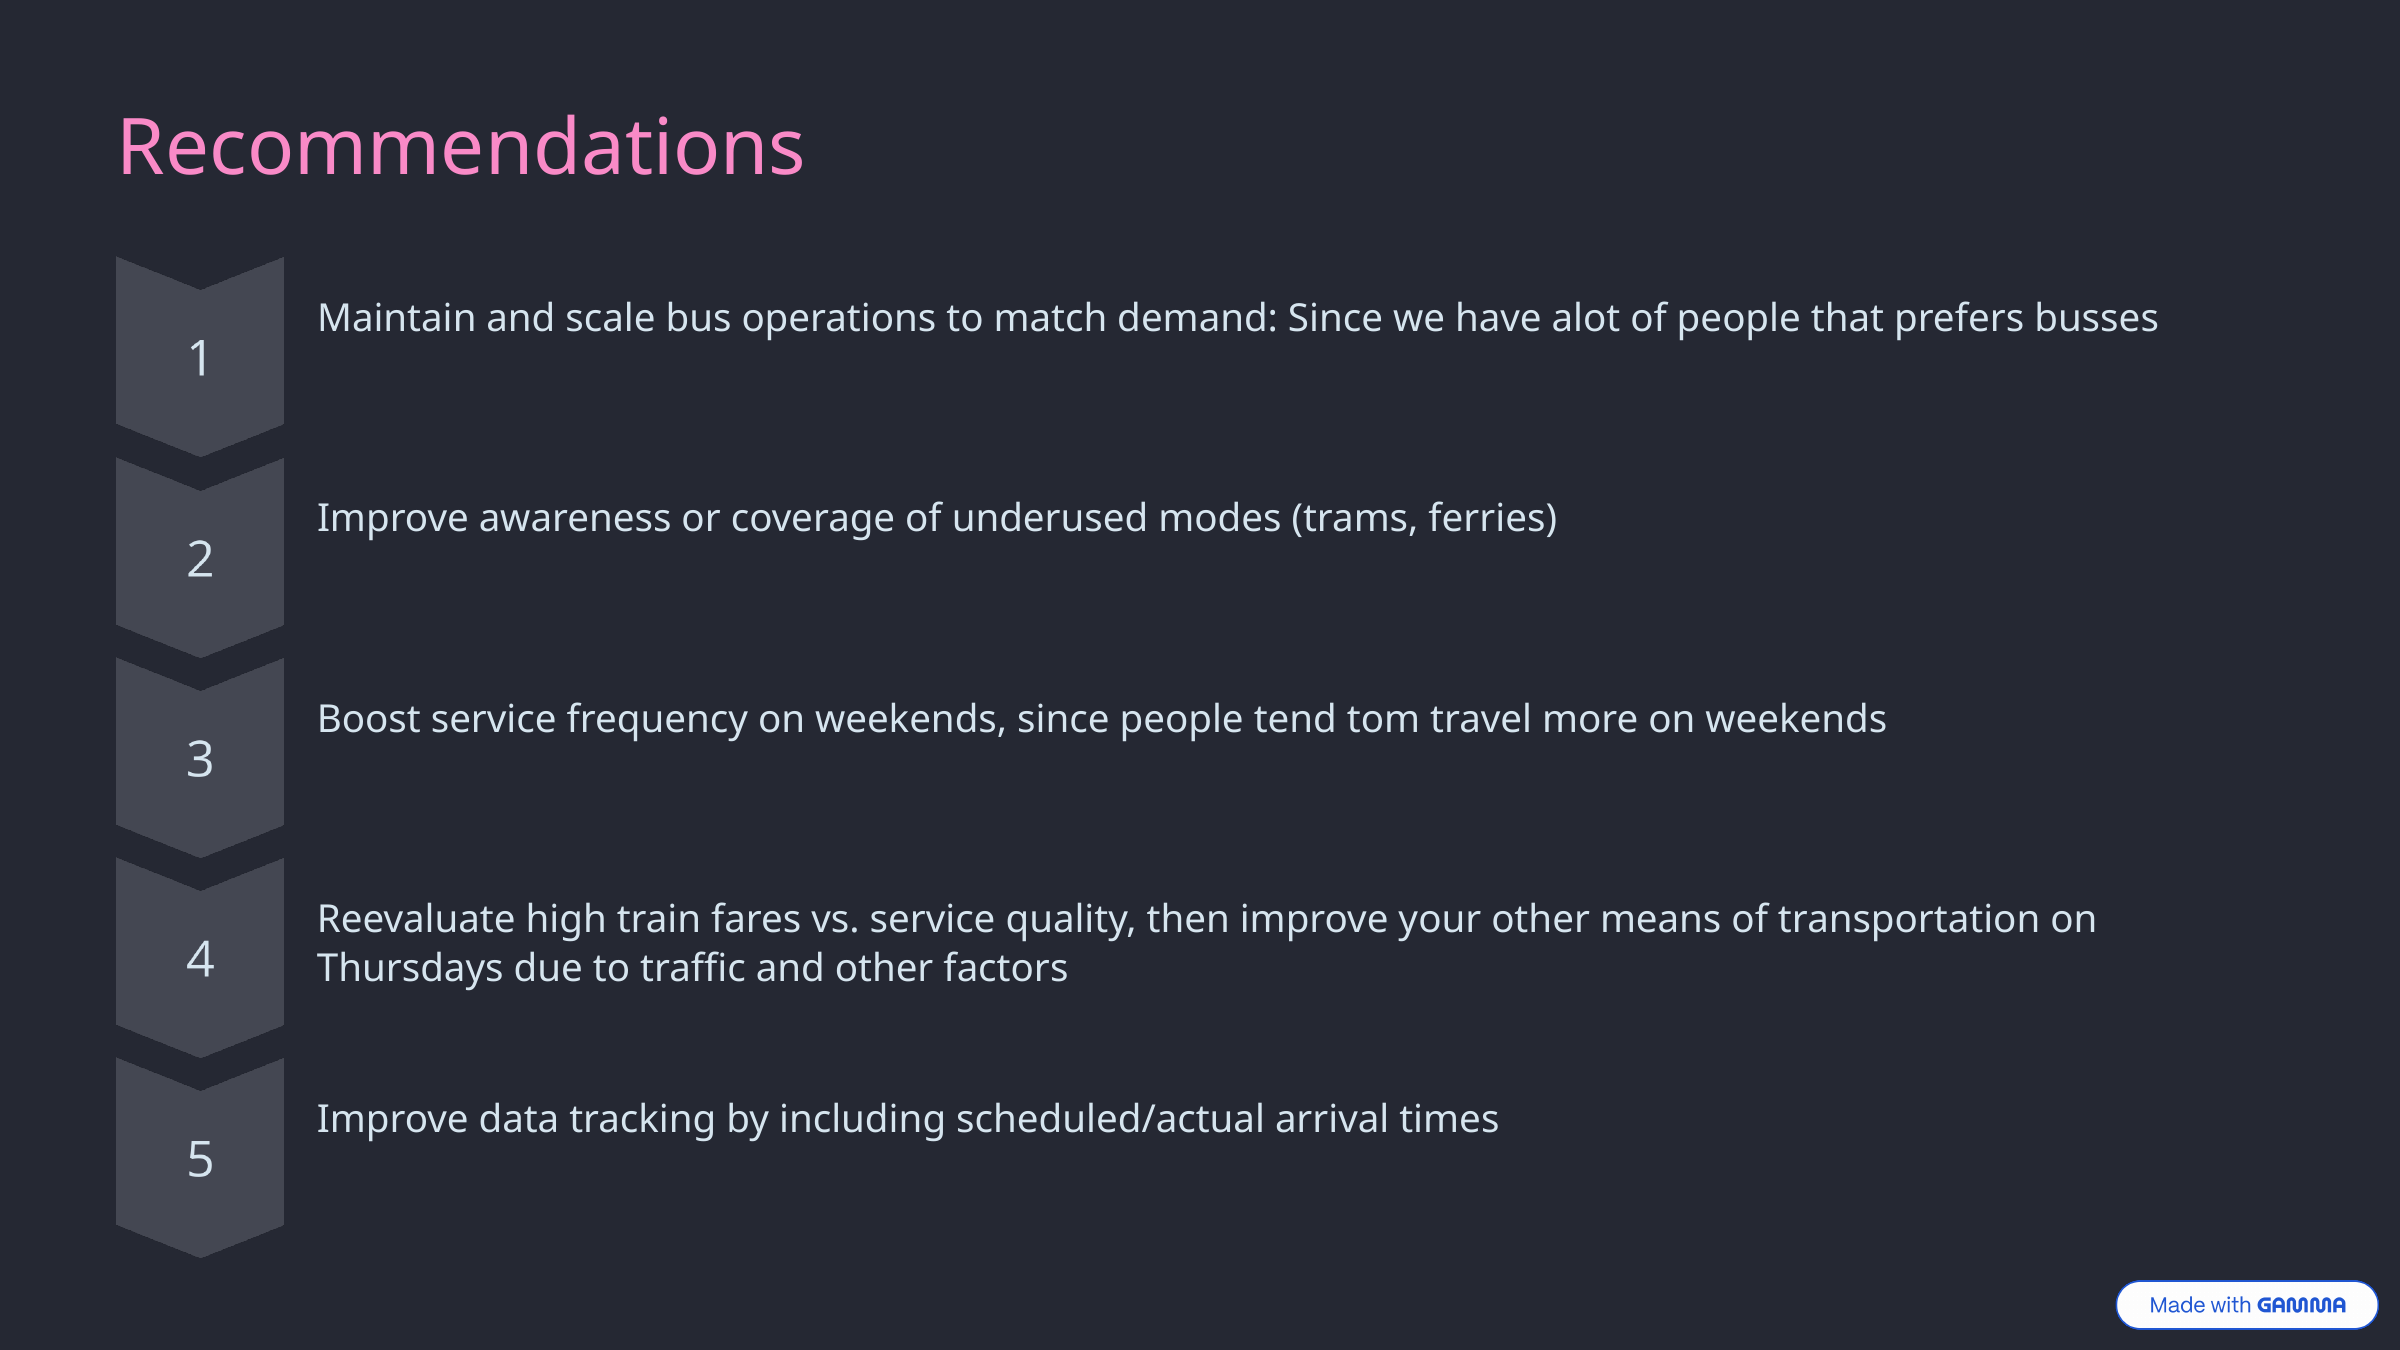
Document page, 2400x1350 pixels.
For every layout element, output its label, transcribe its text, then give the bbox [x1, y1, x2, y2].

text_box Maintain and scale bus operations to match demand: Since we have alot of people that prefers busses [317, 290, 2163, 340]
text_box Improve data tracking by including scheduled/actual arrival times [316, 1091, 1522, 1141]
picture [116, 256, 284, 1259]
picture [2106, 1271, 2389, 1339]
text_box Improve awareness or coverage of underused modes (trams, ferries) [317, 490, 1555, 540]
text_box Recommendations [116, 91, 903, 190]
text_box Boost service frequency on weekends, since people tend tom travel more on weekends [316, 690, 1908, 740]
text_box Reevaluate high train fares vs. service quality, then improve your other means of transportation on Thursdays due to traffic and other factors [316, 890, 2284, 989]
